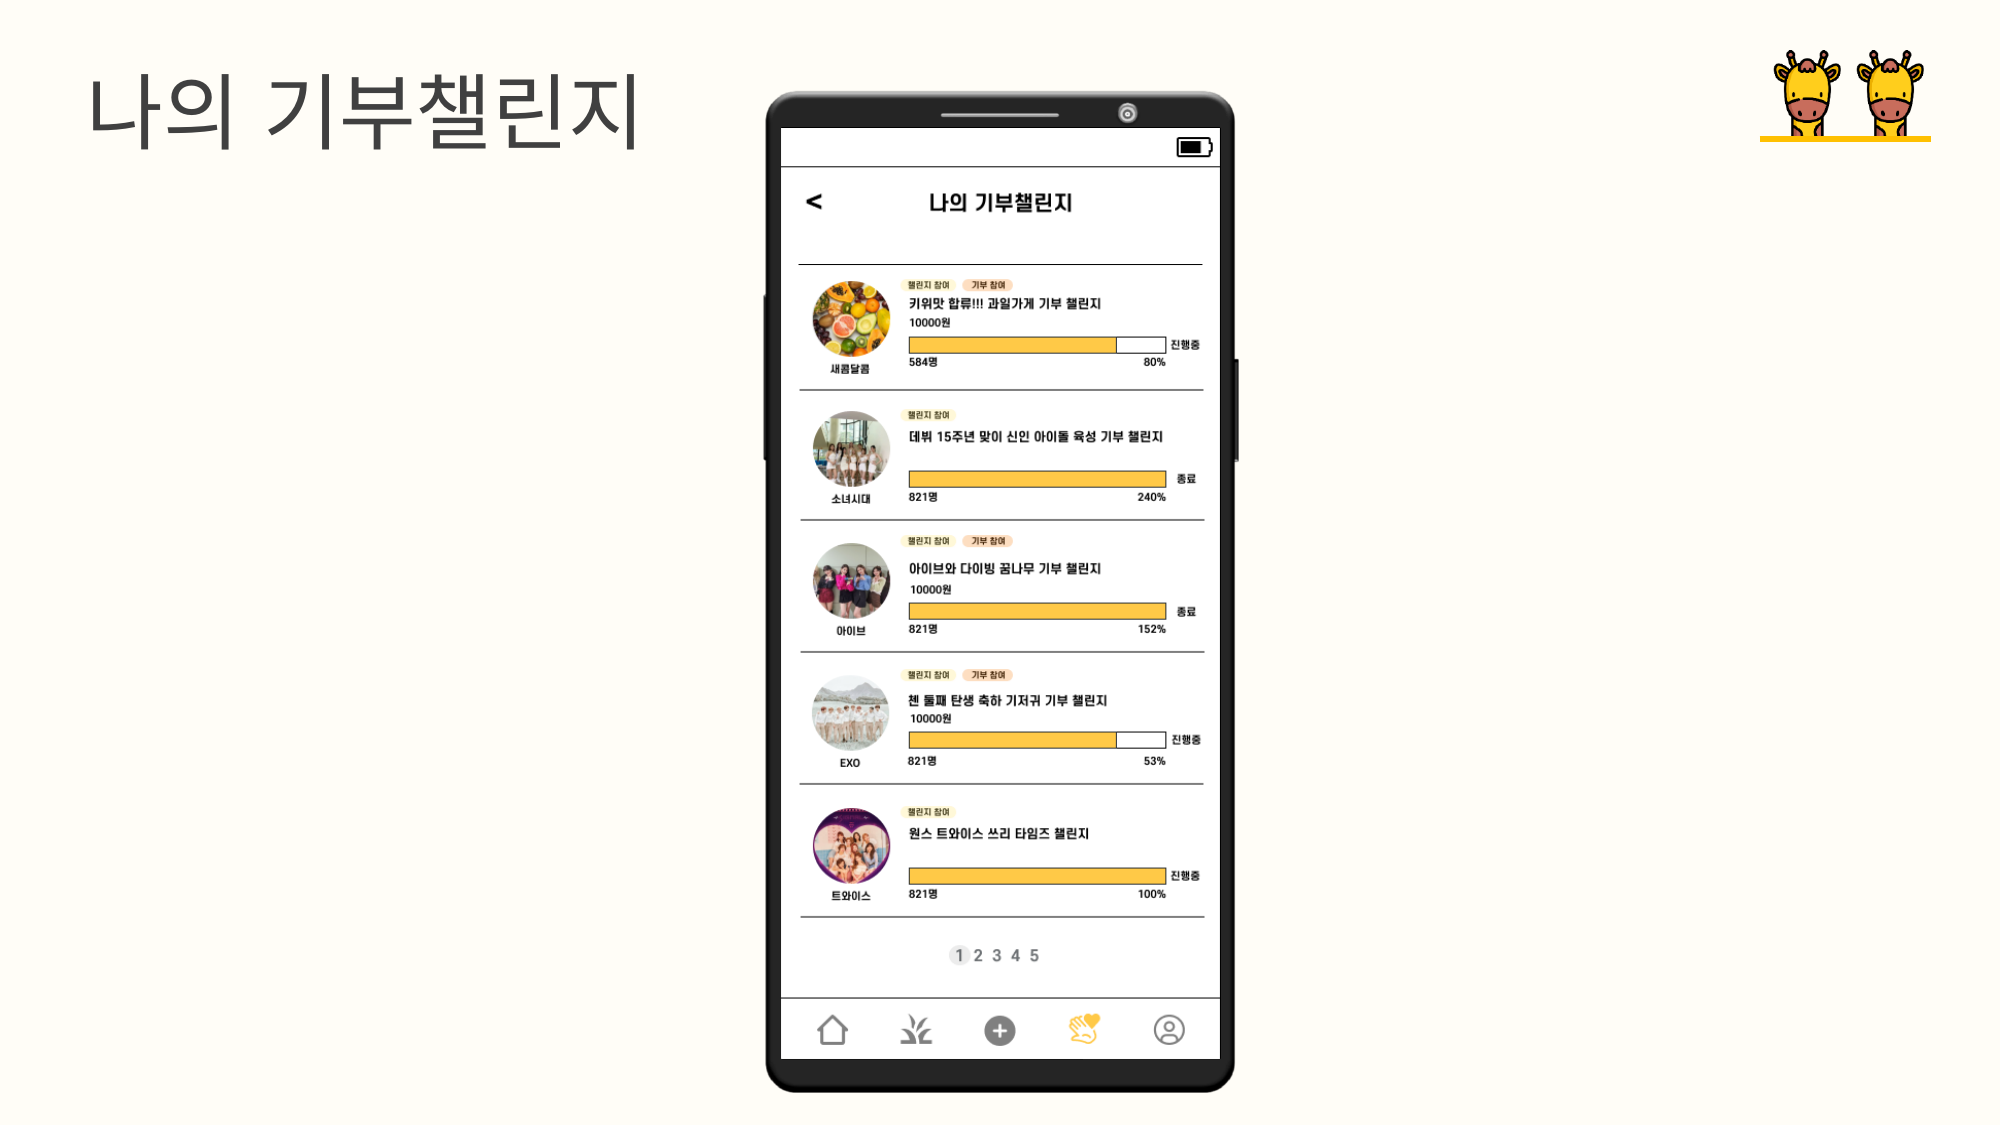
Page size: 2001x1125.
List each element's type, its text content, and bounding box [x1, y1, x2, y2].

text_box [1759, 50, 1935, 139]
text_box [607, 65, 1375, 1095]
text_box 나의 기부챌린지 [58, 52, 1058, 168]
